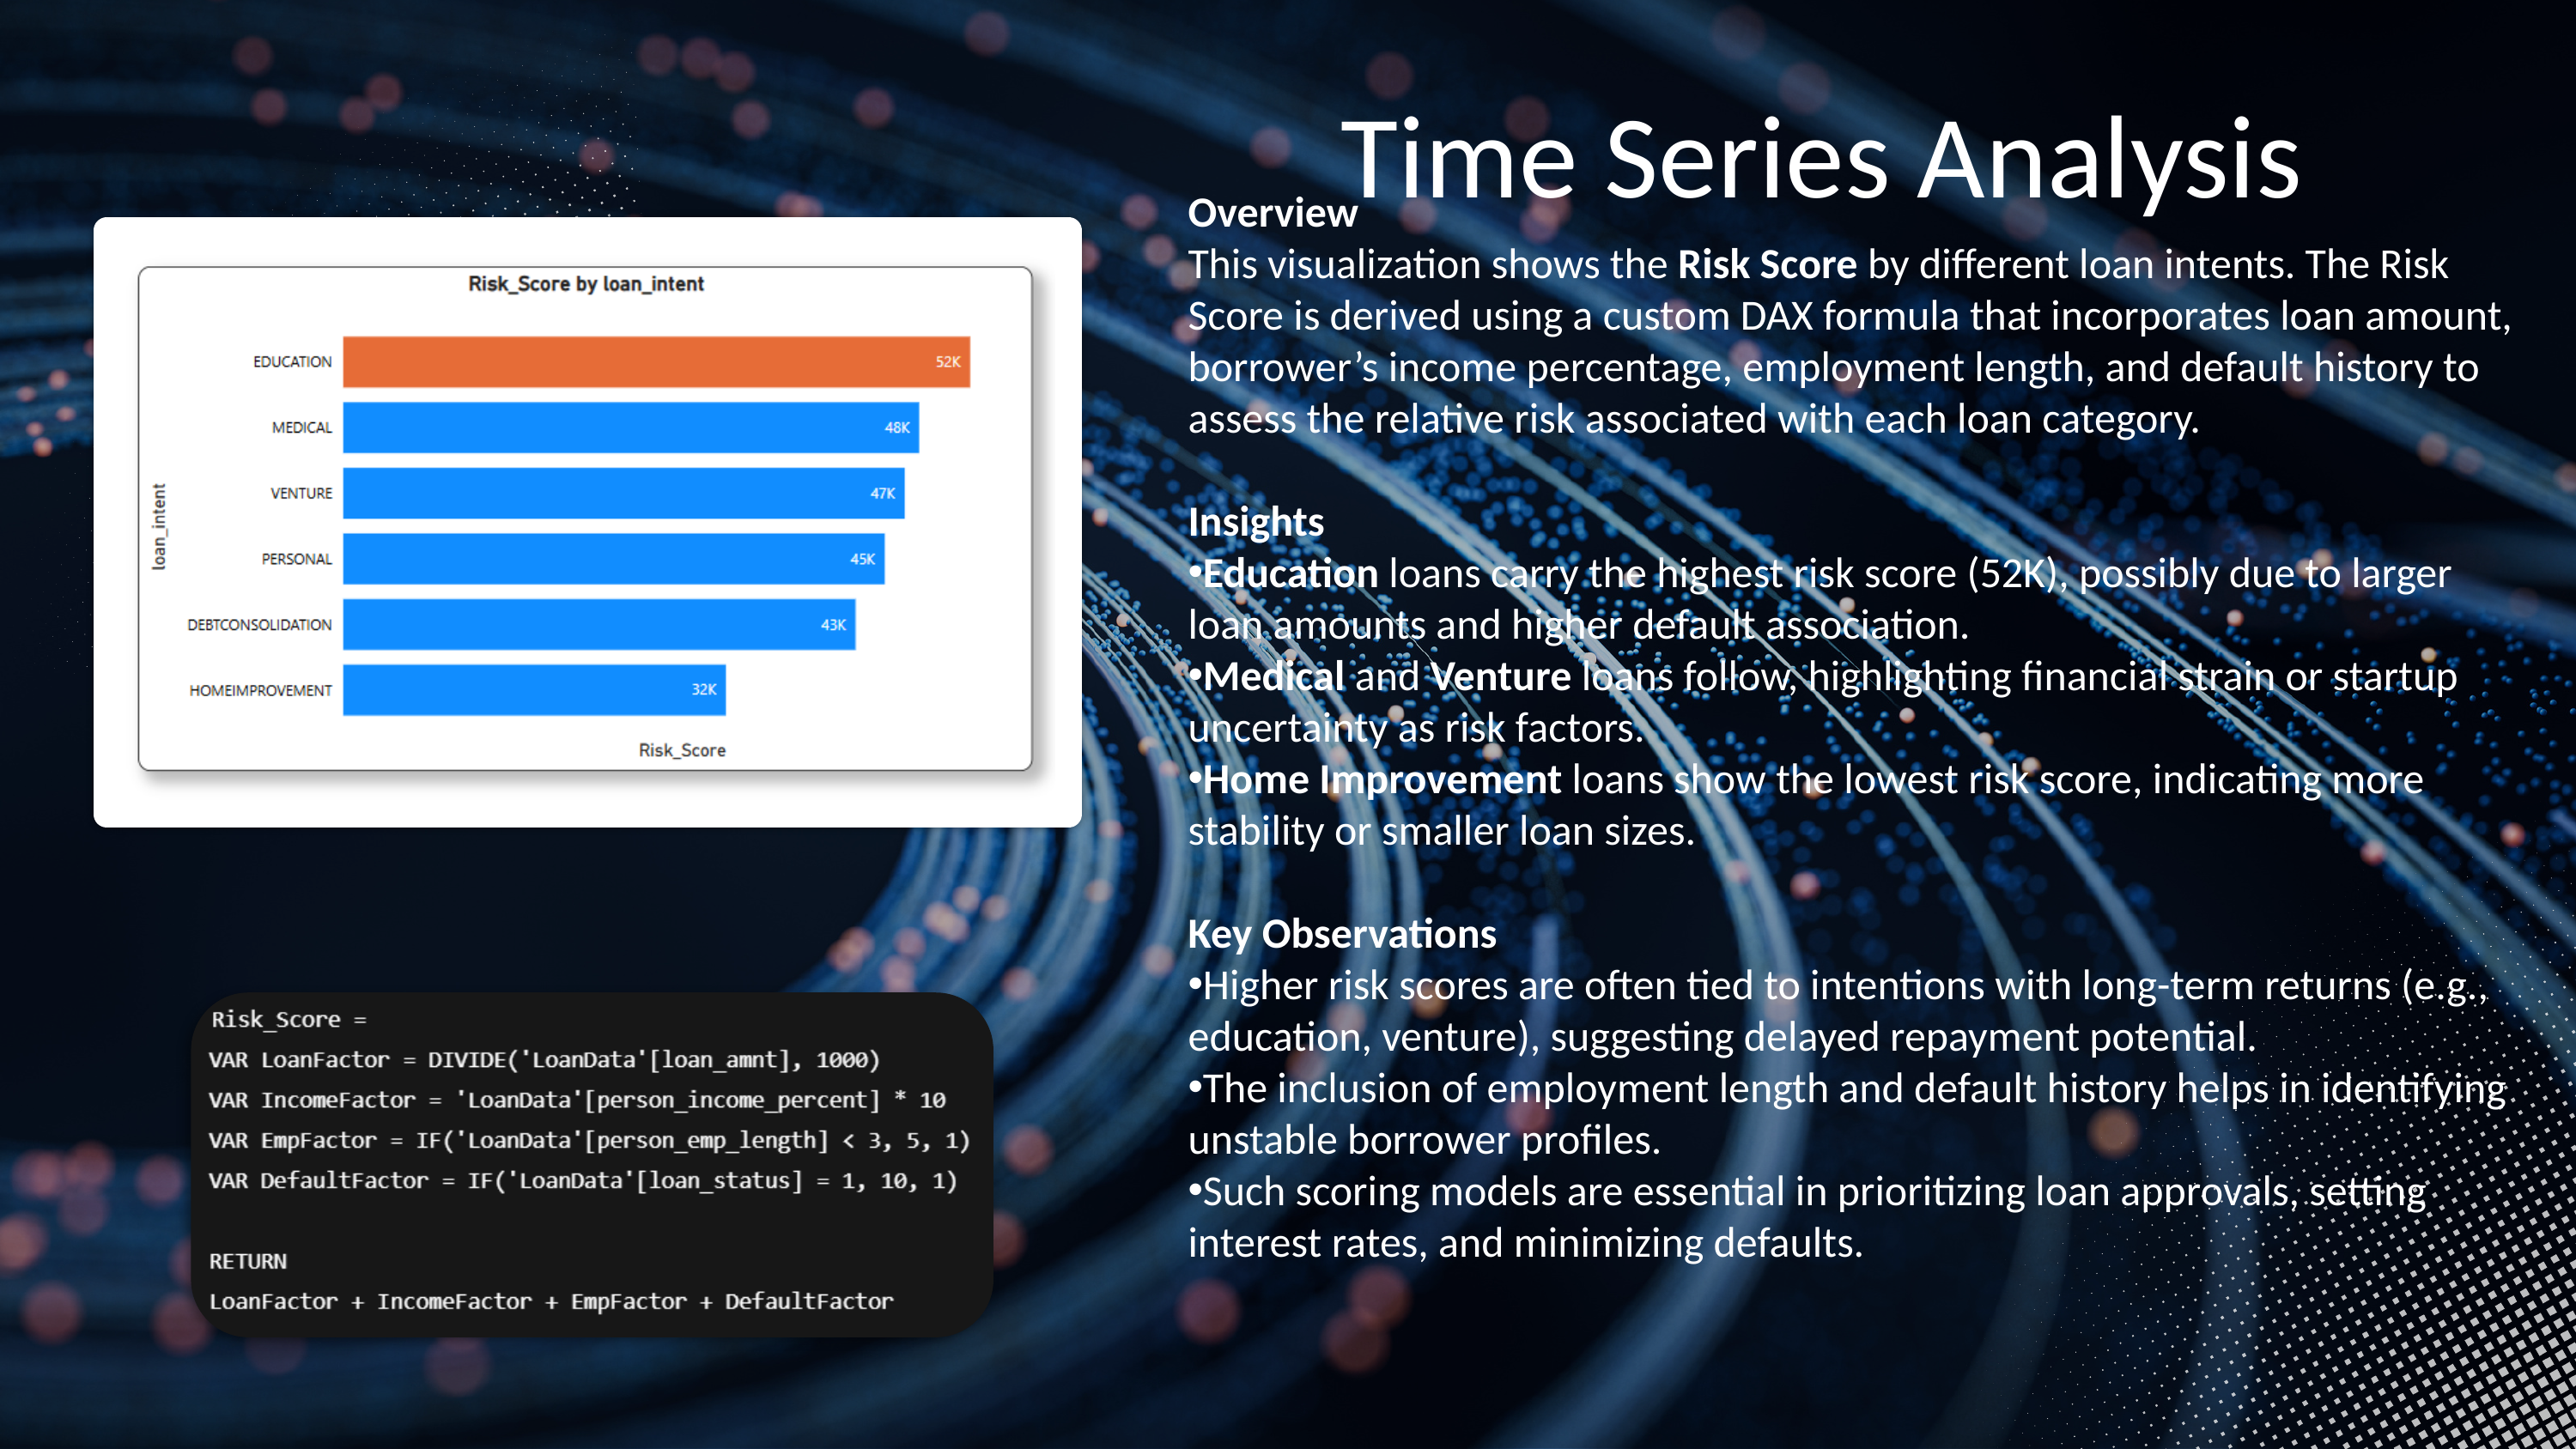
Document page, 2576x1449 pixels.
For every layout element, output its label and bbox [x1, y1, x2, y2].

picture [191, 991, 994, 1338]
text_box [0, 0, 2576, 1449]
picture [119, 243, 1056, 801]
